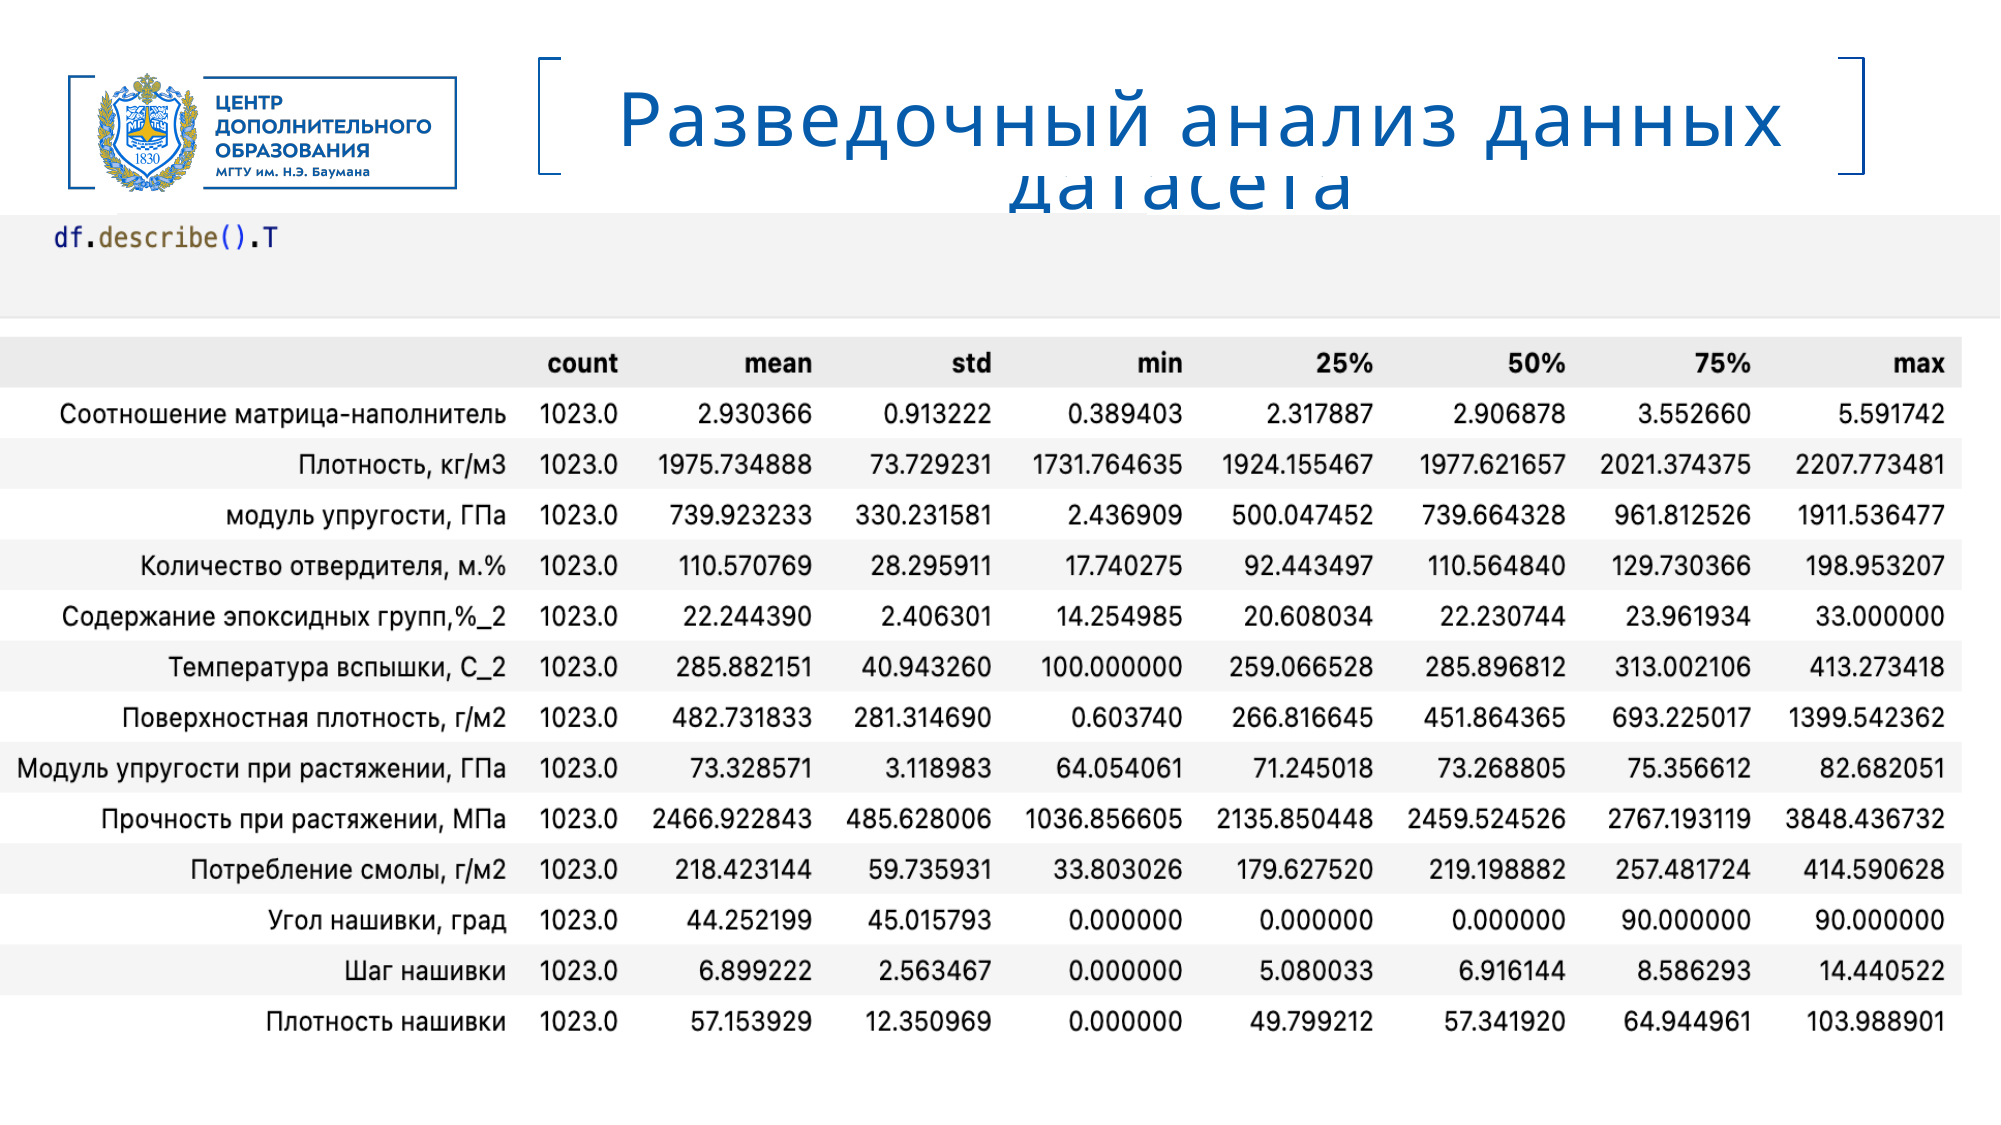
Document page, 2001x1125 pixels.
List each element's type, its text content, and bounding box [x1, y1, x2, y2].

text_box Формирование итогового датасета [518, 75, 1846, 195]
picture [0, 213, 2000, 1122]
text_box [538, 57, 1864, 175]
picture [68, 73, 457, 192]
